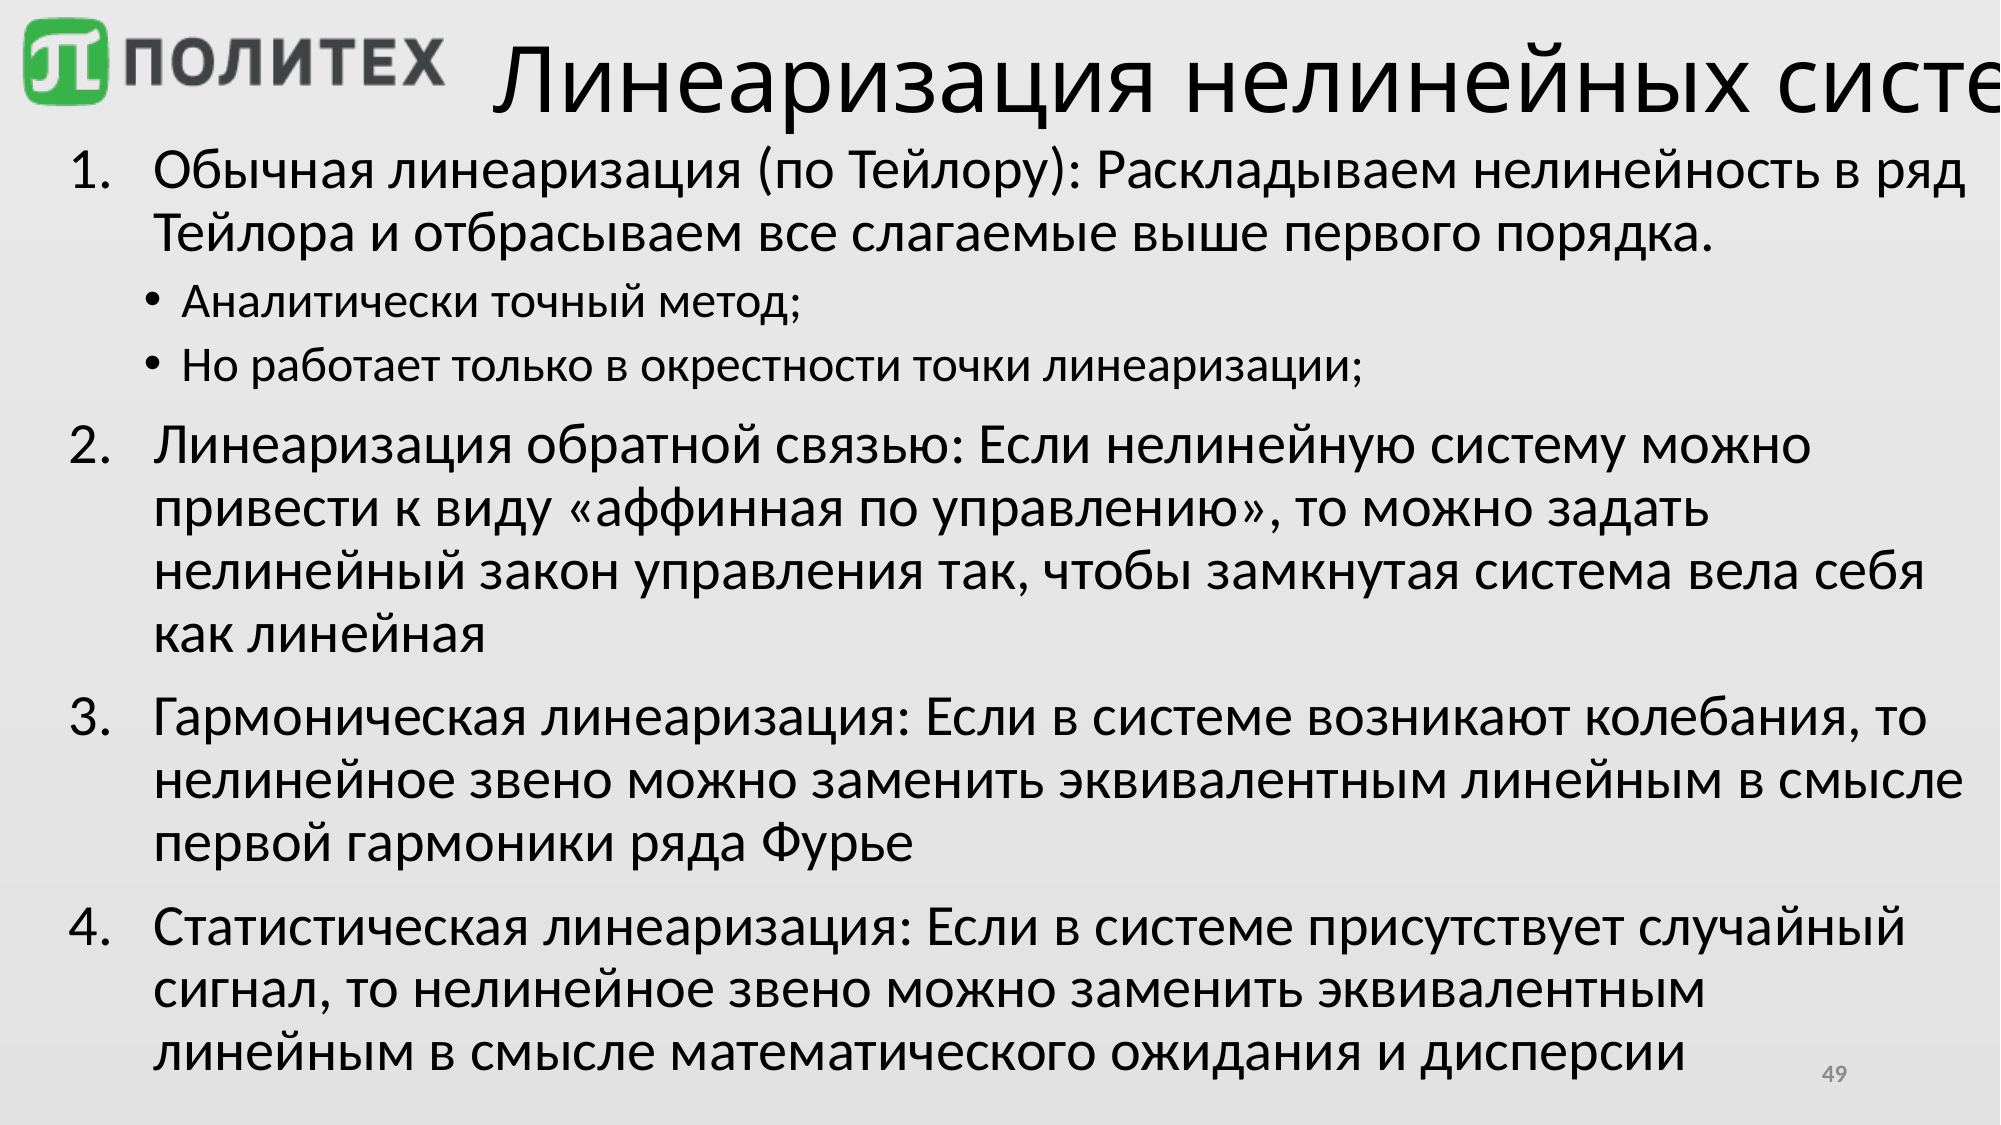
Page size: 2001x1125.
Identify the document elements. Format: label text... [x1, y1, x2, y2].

picture [0, 0, 469, 125]
text_box Обычная линеаризация (по Тейлору): Раскладываем нелинейность в ряд Тейлора и отбрасываем все слагаемые выше первого порядка. Аналитически точный метод; Но работает только в окрестности точки линеаризации; Линеаризация обратной связью: Если нелинейную систему можно привести к виду «аффинная по управлению», то можно задать нелинейный закон управления так, чтобы замкнутая система вела себя как линейная Гармоническая линеаризация: Если в системе возникают колебания, то нелинейное звено можно заменить эквивалентным линейным в смысле первой гармоники ряда Фурье Статистическая линеаризация: Если в системе присутствует случайный сигнал, то нелинейное звено можно заменить эквивалентным линейным в смысле математического ожидания и дисперсии [53, 130, 1989, 1125]
title Линеаризация нелинейных систем. [478, 0, 2000, 192]
